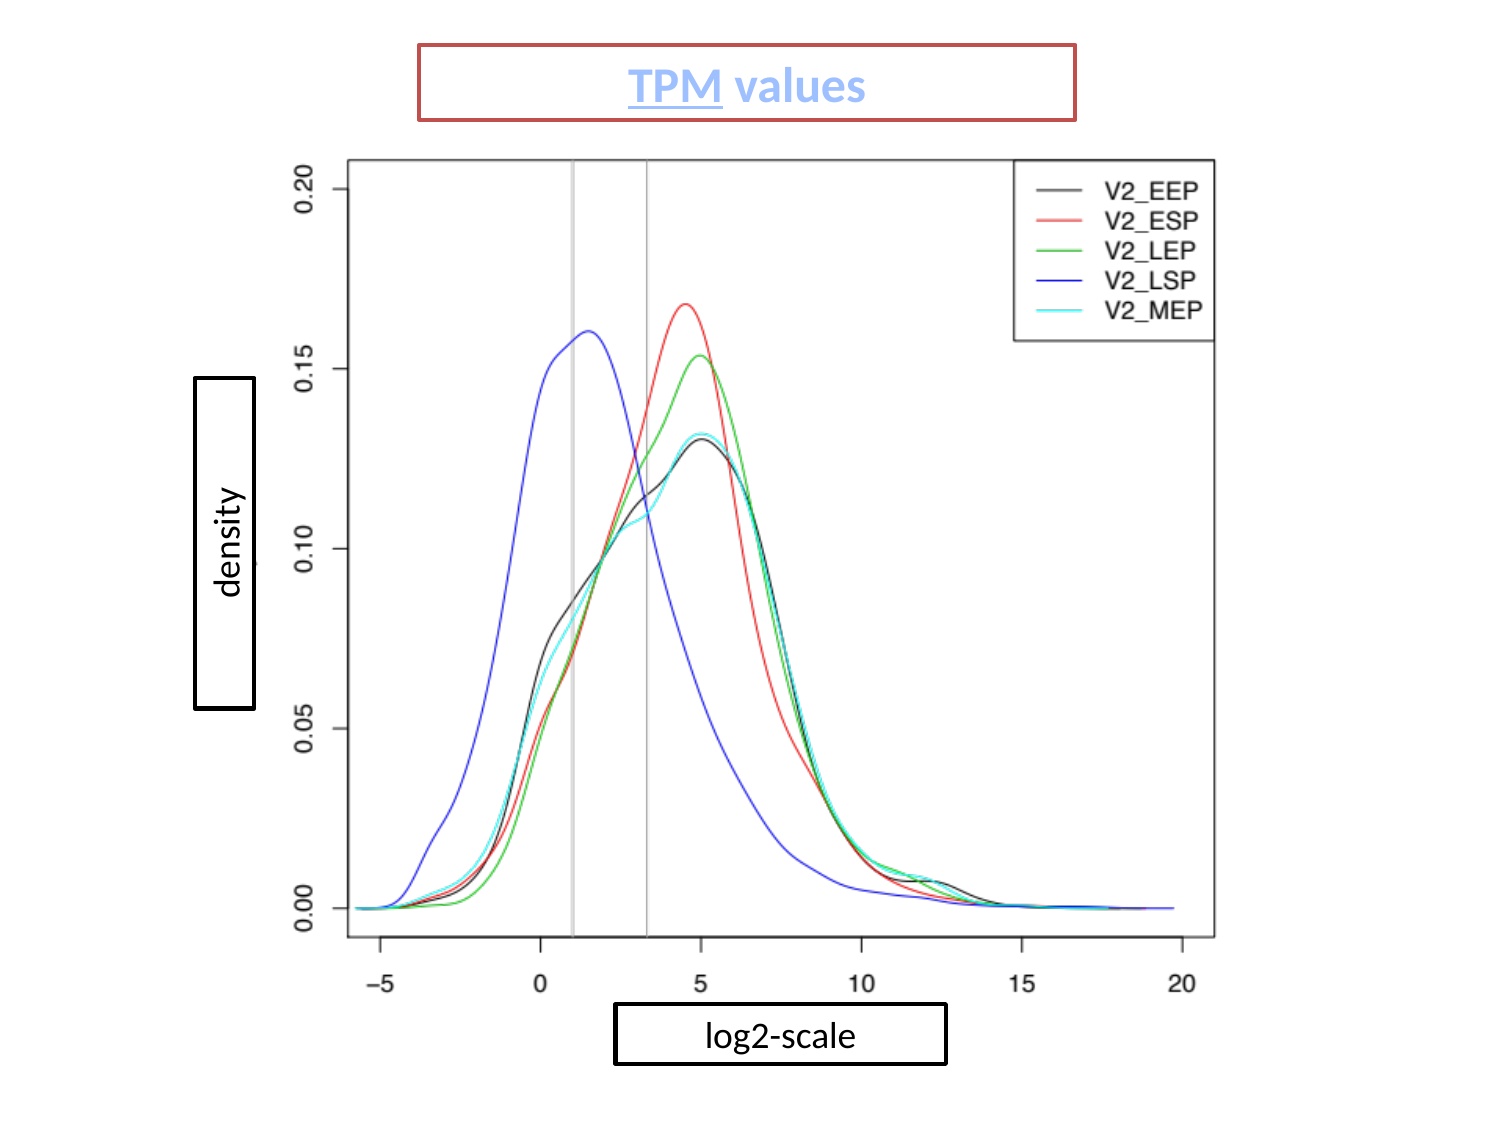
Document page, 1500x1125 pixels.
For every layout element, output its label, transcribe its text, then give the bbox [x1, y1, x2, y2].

text_box density [193, 376, 219, 711]
picture [224, 37, 1276, 1088]
